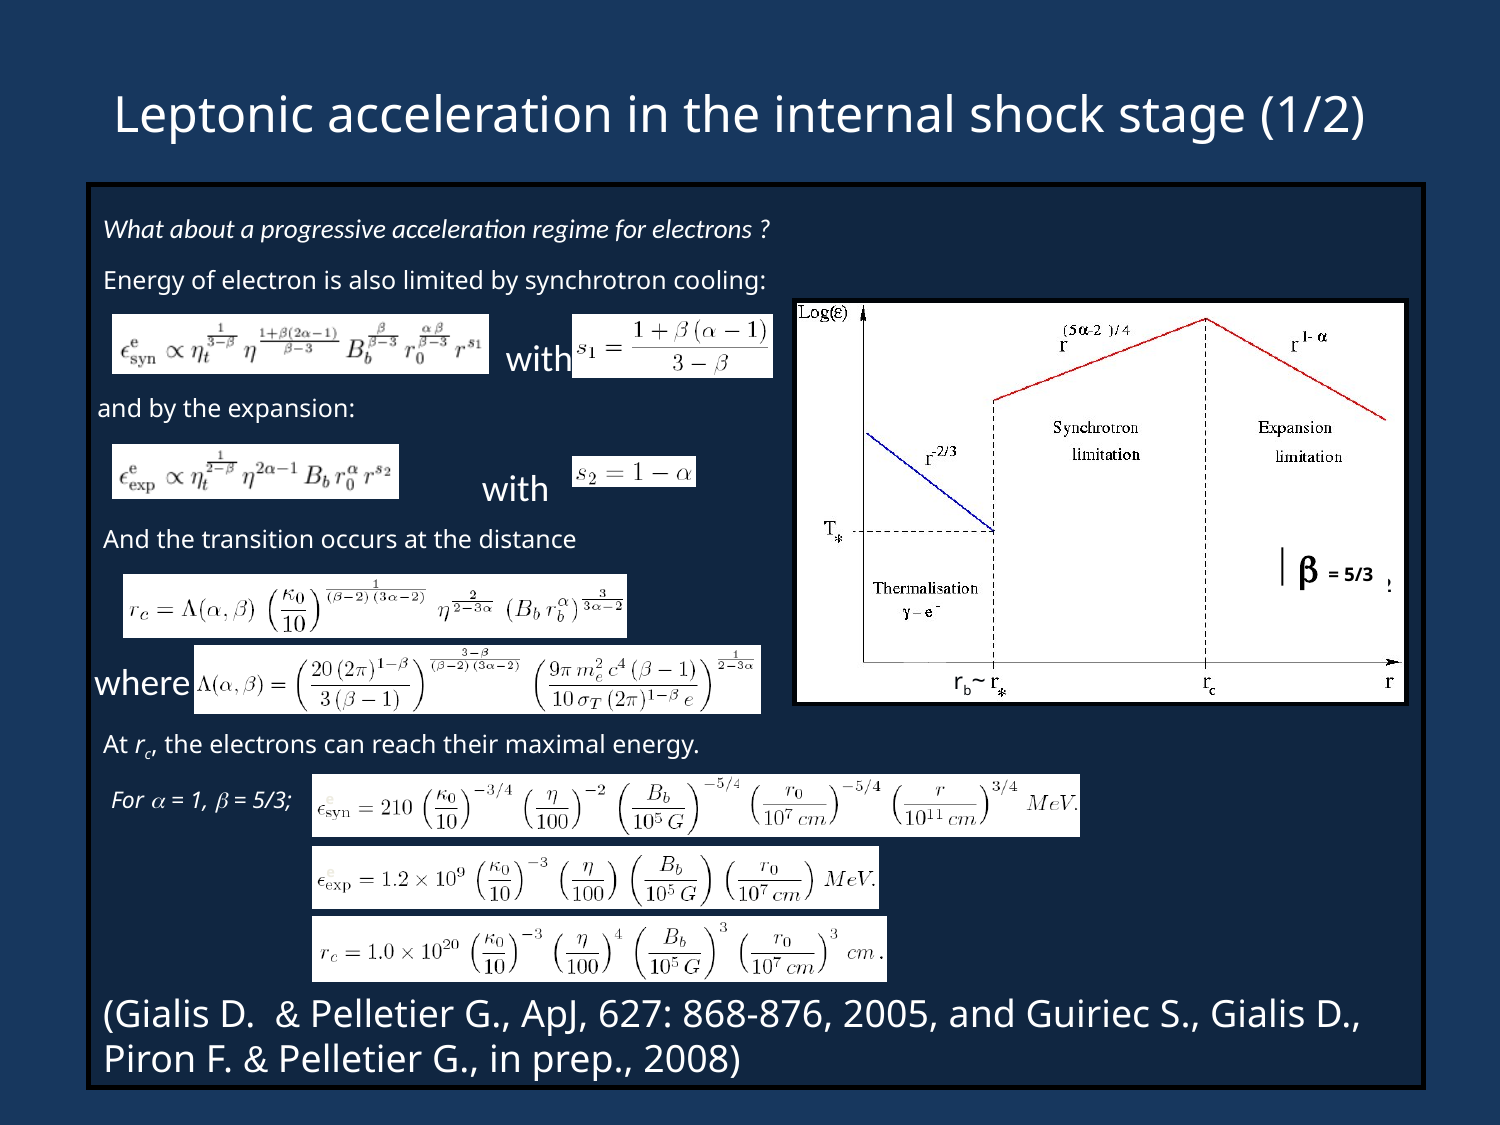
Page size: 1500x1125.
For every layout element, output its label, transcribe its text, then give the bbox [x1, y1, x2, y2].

picture [194, 645, 762, 714]
text_box What about a progressive acceleration regime for electrons ? Energy of electron is also limited by synchrotron cooling: And the transition occurs at the distance At rc, the electrons can reach their maximal energy. (Gialis D. & Pelletier G., ApJ, 627: 868-876, 2005, and Guiriec S., Gialis D., Piron F. & Pelletier G., in prep., 2008) [88, 184, 1424, 1088]
picture [796, 302, 1405, 702]
picture [572, 455, 696, 487]
text_box and by the expansion: [82, 385, 371, 431]
picture [111, 314, 489, 374]
picture [111, 444, 399, 499]
text_box where [79, 650, 189, 711]
text_box For  = 1,  = 5/3; [96, 763, 316, 823]
picture [572, 314, 773, 378]
picture [312, 774, 1080, 838]
text_box with [467, 456, 565, 516]
picture [312, 845, 879, 909]
picture [123, 574, 628, 638]
text_box with [490, 326, 576, 386]
title Leptonic acceleration in the internal shock stage (1/2) [64, 19, 1415, 206]
picture [312, 916, 888, 982]
